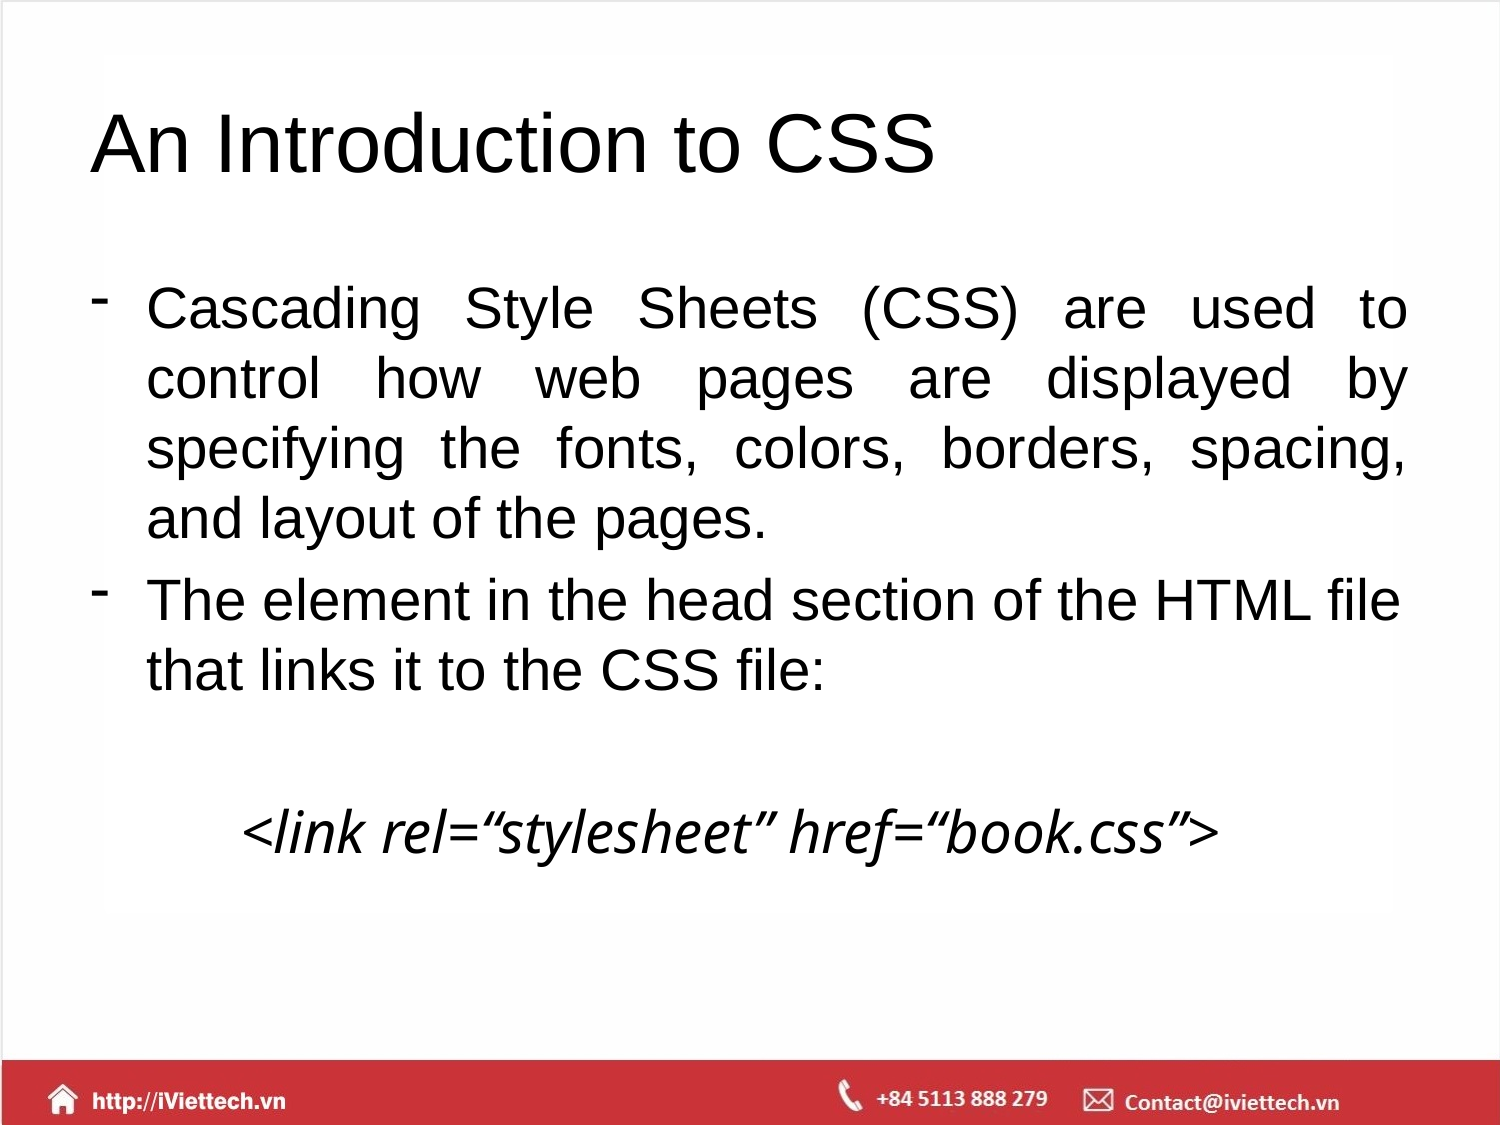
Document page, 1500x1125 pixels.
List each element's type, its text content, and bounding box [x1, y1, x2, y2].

title An Introduction to CSS [74, 44, 1426, 233]
list Cascading Style Sheets (CSS) are used to control how web pages are displayed by specifying the fonts, colors, borders, spacing, and layout of the pages. The element in the head section of the HTML file that links it to the CSS file: <link rel=“stylesheet” href=“book.css”> [74, 262, 1426, 1006]
picture [0, 0, 1500, 1125]
